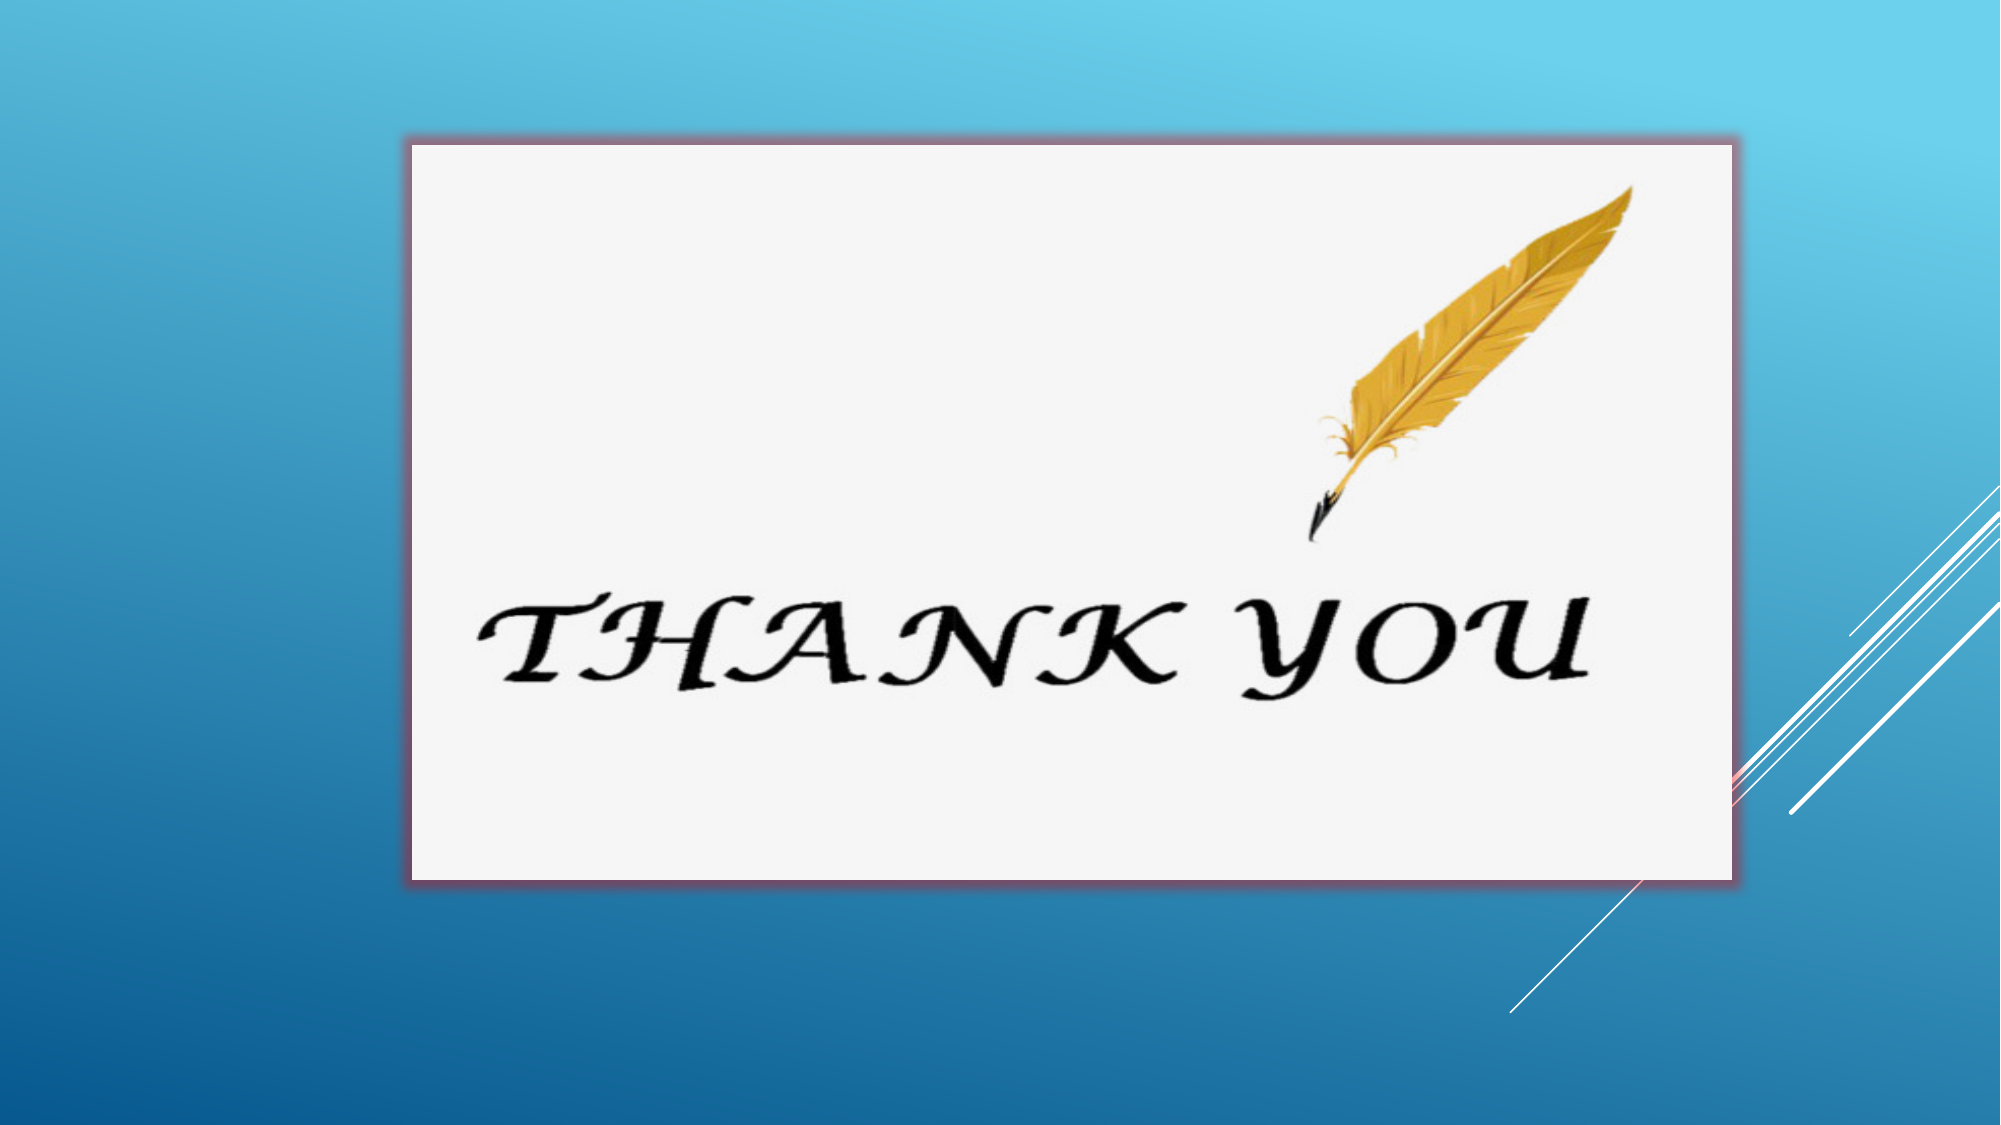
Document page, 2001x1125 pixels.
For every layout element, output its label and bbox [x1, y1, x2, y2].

picture [412, 145, 1732, 880]
